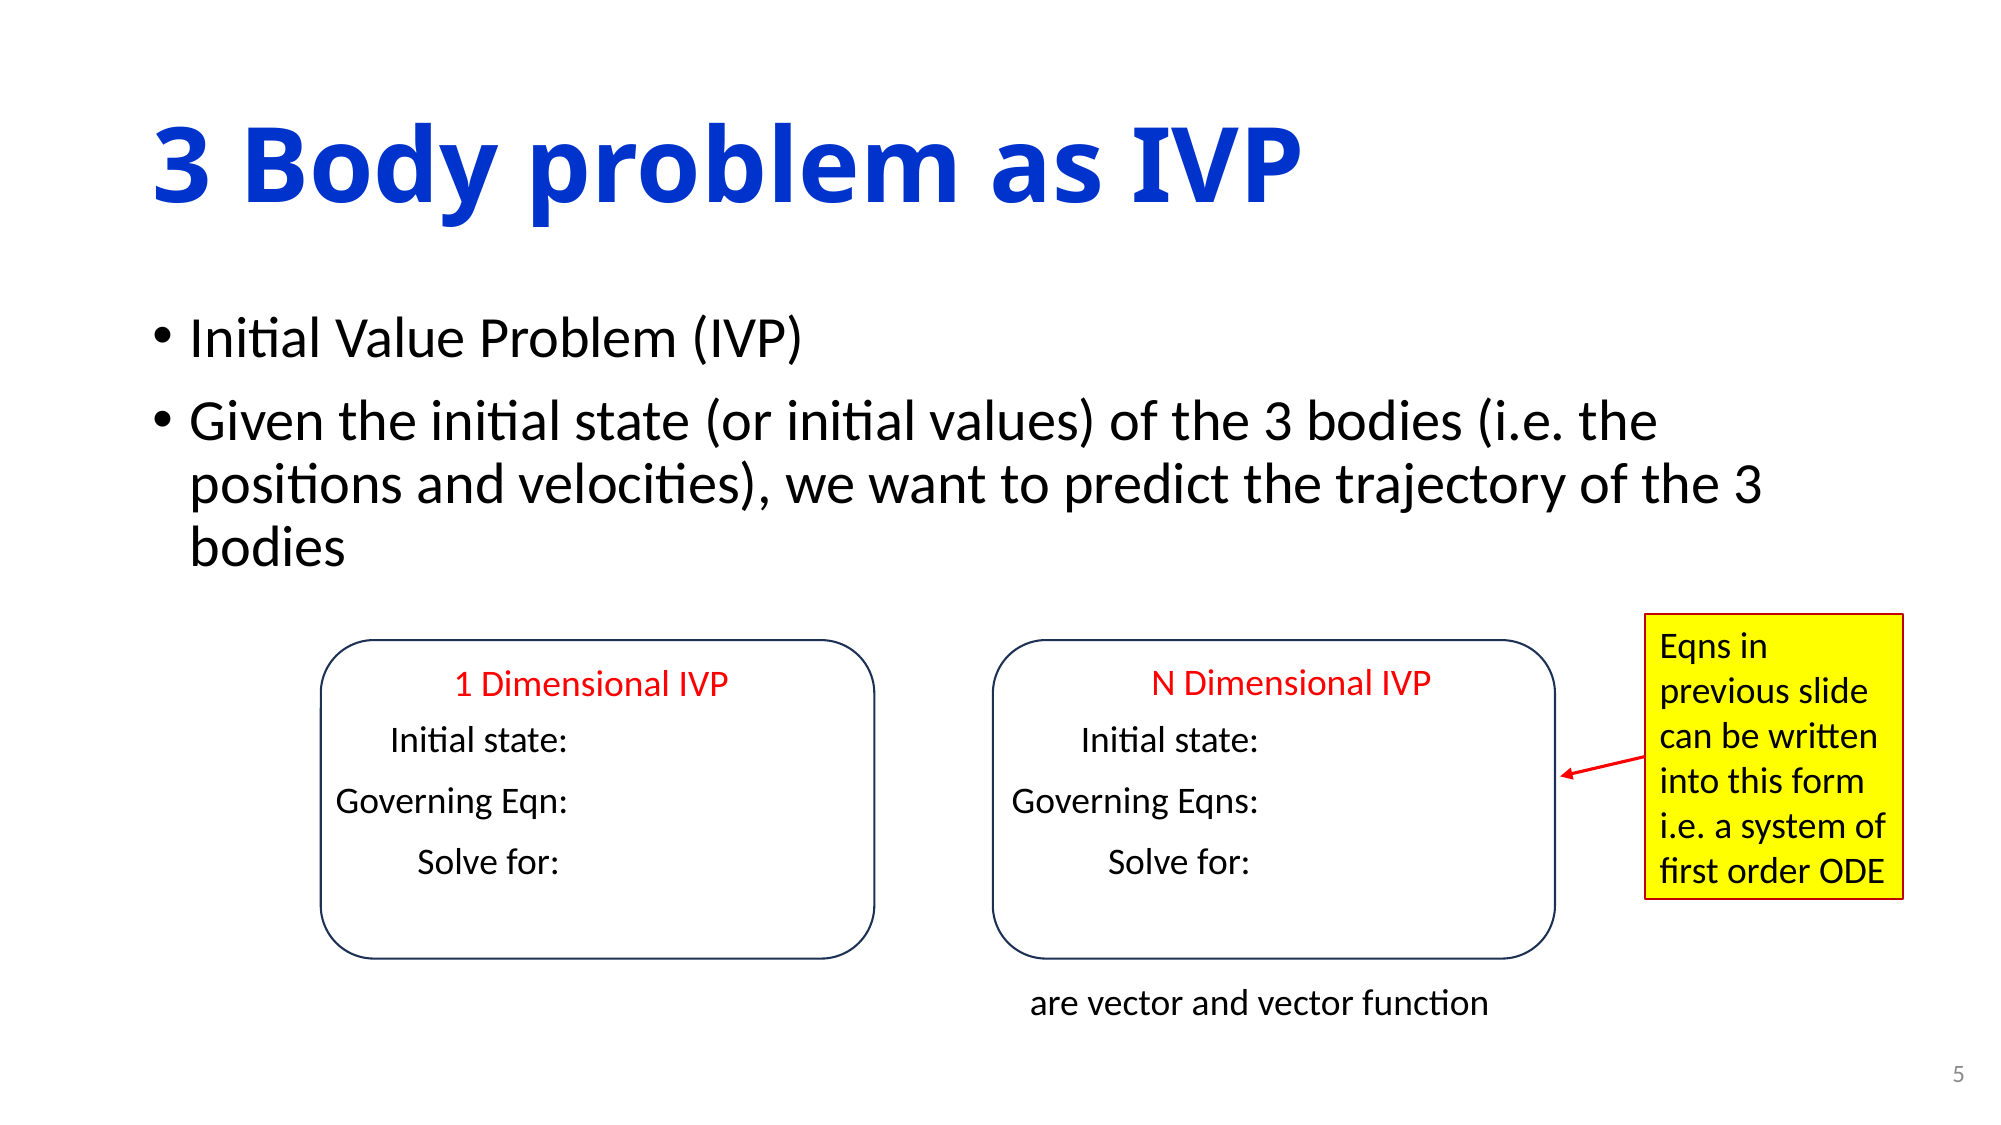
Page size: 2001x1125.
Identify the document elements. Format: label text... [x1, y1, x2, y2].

text_box 1 Dimensional IVP [438, 652, 757, 712]
text_box N Dimensional IVP [1136, 650, 1450, 711]
title 3 Body problem as IVP [137, 59, 1863, 278]
slide_number 5 [1530, 1042, 1981, 1103]
text_box Eqns in previous slide can be written into this form i.e. a system of first order ODE [1644, 614, 1903, 899]
text_box [991, 639, 1557, 960]
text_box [1560, 758, 1645, 777]
list Initial Value Problem (IVP) Given the initial state (or initial values) of the 3 bodies (i.e. the positions and velocities), we want to predict the trajectory of the 3 bodies [137, 299, 1863, 618]
text_box [319, 639, 876, 960]
